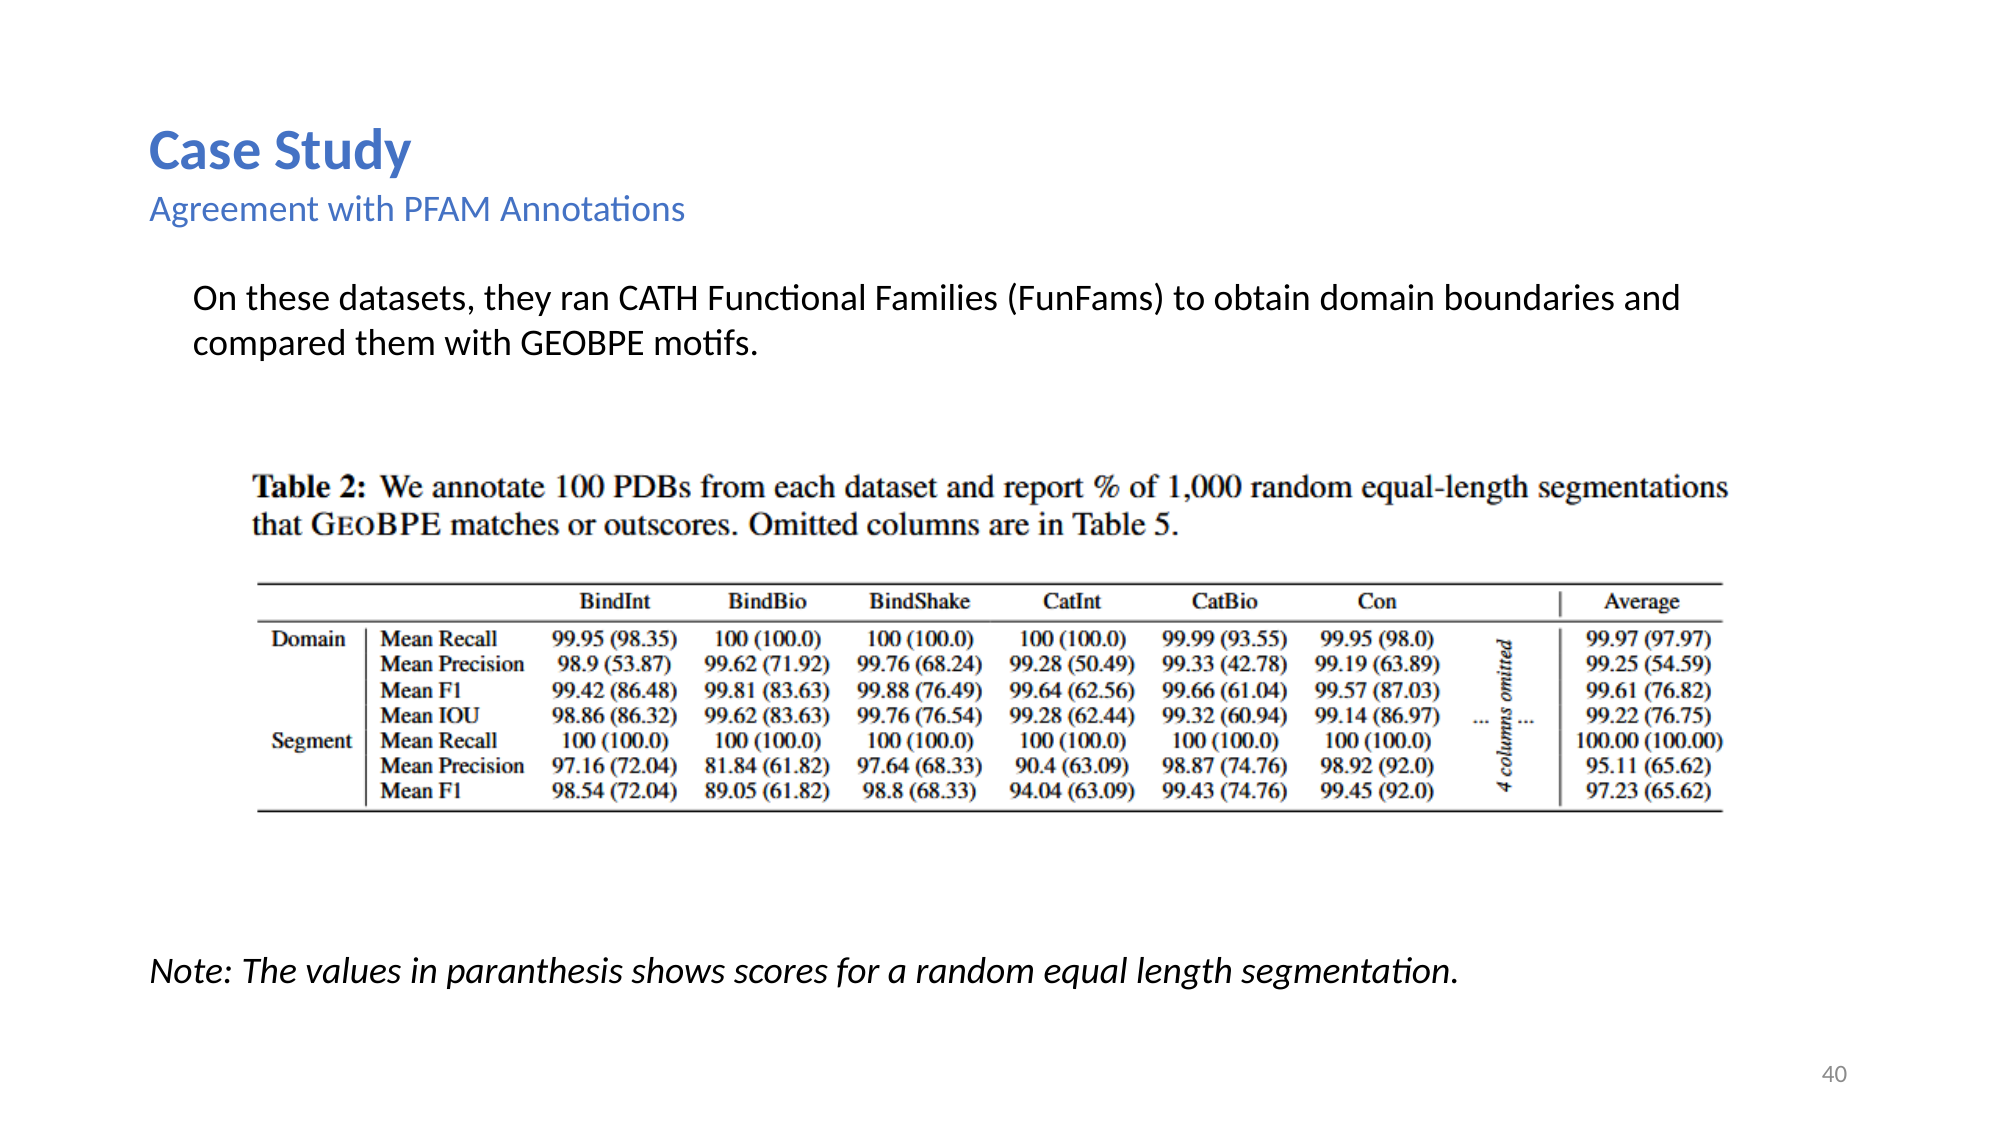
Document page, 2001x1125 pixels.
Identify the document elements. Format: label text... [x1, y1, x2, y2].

text_box Agreement with PFAM Annotations [134, 176, 1103, 237]
picture [231, 460, 1747, 825]
text_box Case Study [134, 104, 1524, 189]
slide_number 40 [1412, 1042, 1863, 1103]
text_box On these datasets, they ran CATH Functional Families (FunFams) to obtain domain boundaries and compared them with GEOBPE motifs. [178, 265, 1800, 416]
text_box Note: The values in paranthesis shows scores for a random equal length segmentation. [134, 938, 1682, 998]
